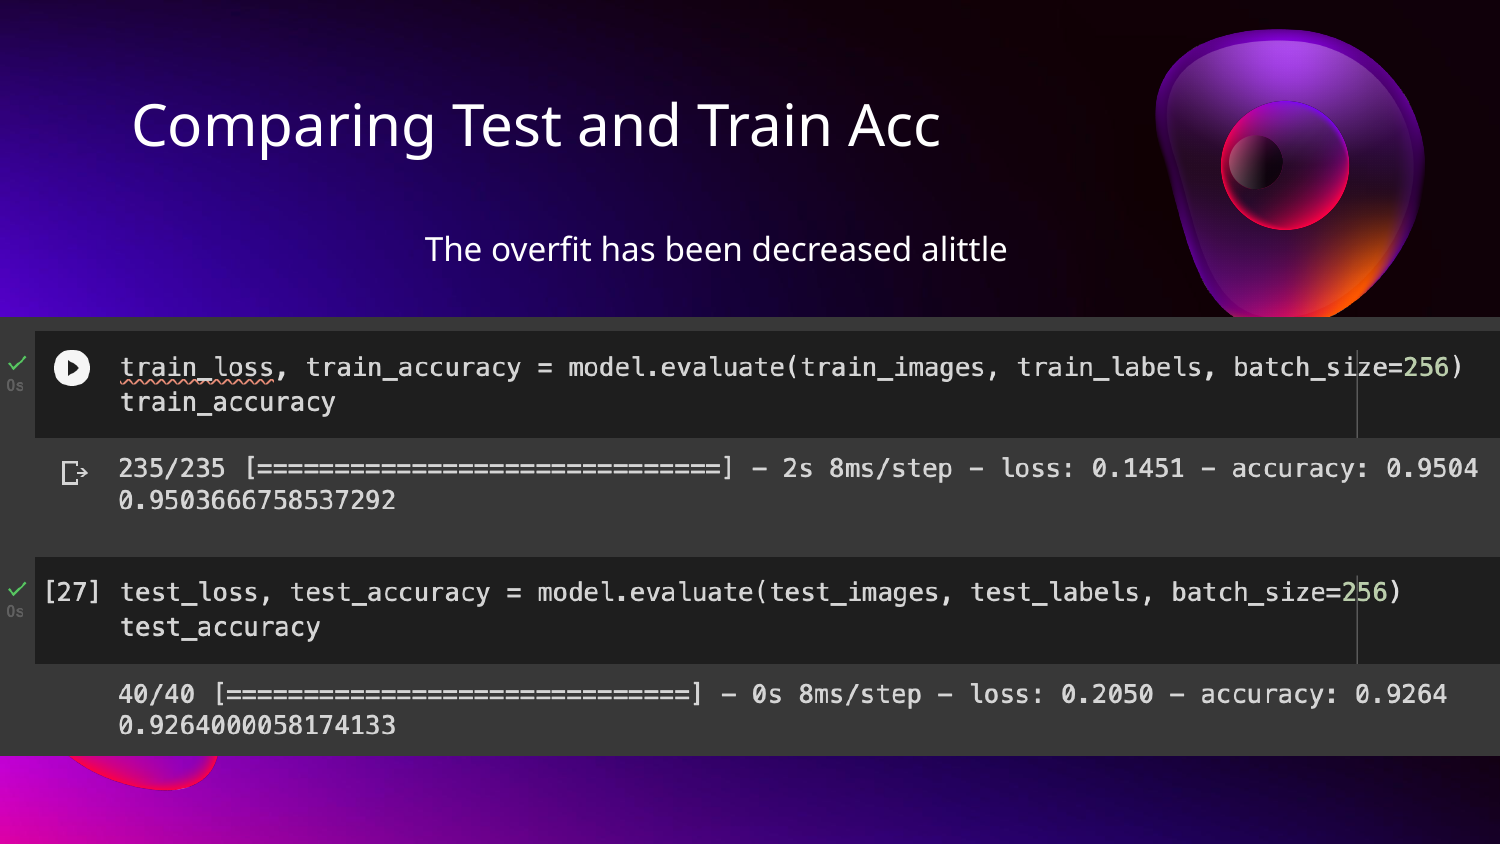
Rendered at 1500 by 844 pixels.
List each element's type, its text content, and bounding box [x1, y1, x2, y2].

subtitle The overfit has been decreased alittle [195, 213, 1220, 315]
picture [0, 0, 1500, 844]
title Comparing Test and Train Acc [116, 72, 1384, 167]
